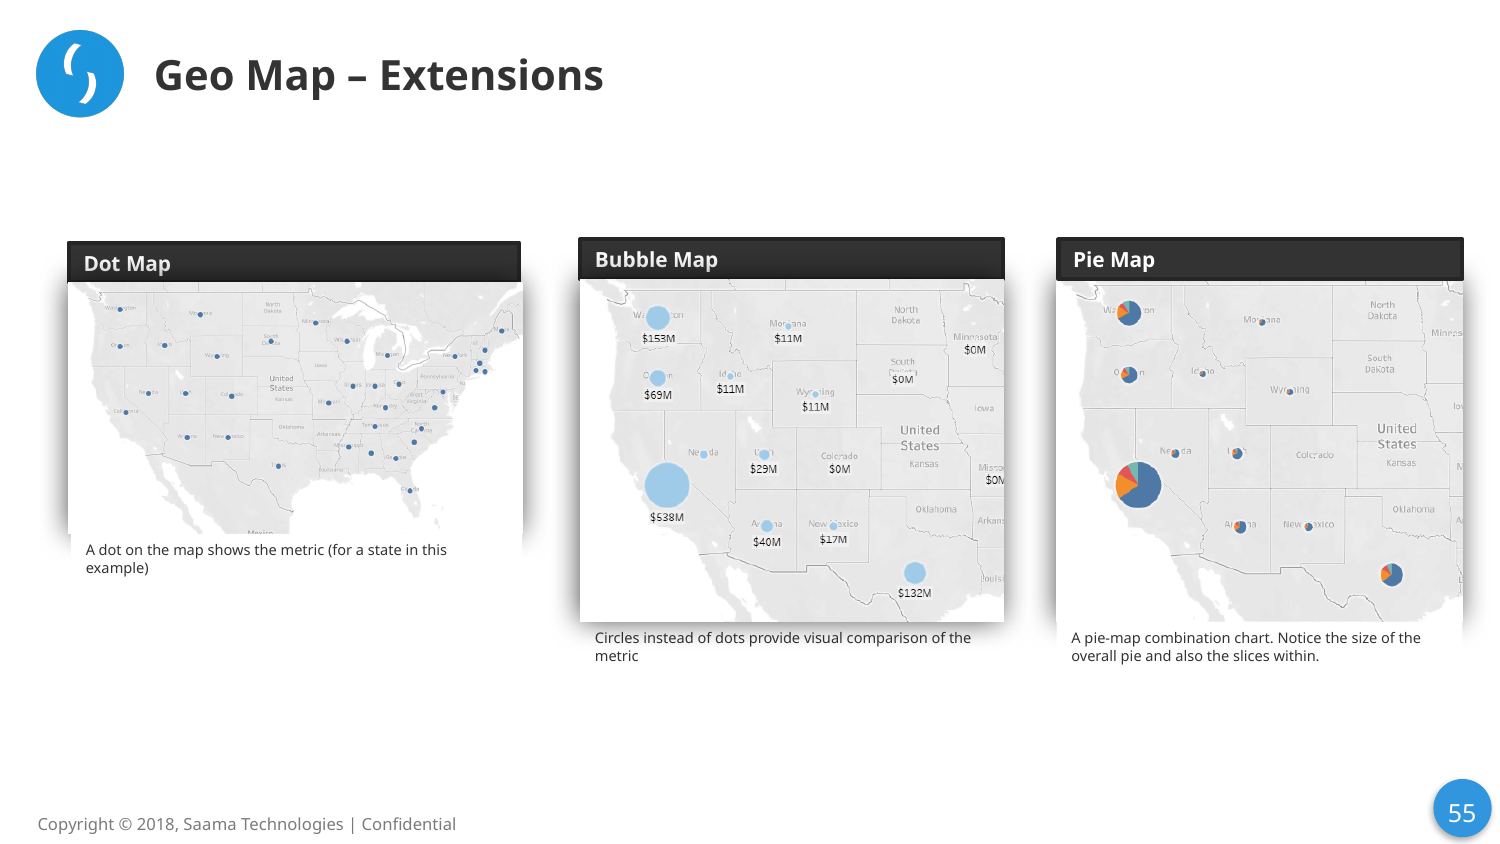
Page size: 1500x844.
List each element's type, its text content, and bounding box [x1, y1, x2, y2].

picture [579, 279, 1004, 623]
picture [68, 281, 523, 535]
text_box A pie-map combination chart. Notice the size of the overall pie and also the slices within. [1055, 629, 1465, 673]
picture [34, 29, 125, 119]
title Geo Map – Extensions [138, 20, 1425, 128]
text_box Pie Map [1056, 237, 1464, 280]
text_box Dot Map [67, 241, 521, 262]
text_box A dot on the map shows the metric (for a state in this example) [69, 539, 524, 586]
text_box Circles instead of dots provide visual comparison of the metric [578, 638, 1005, 674]
picture [1056, 279, 1463, 623]
text_box Bubble Map [578, 237, 1005, 262]
